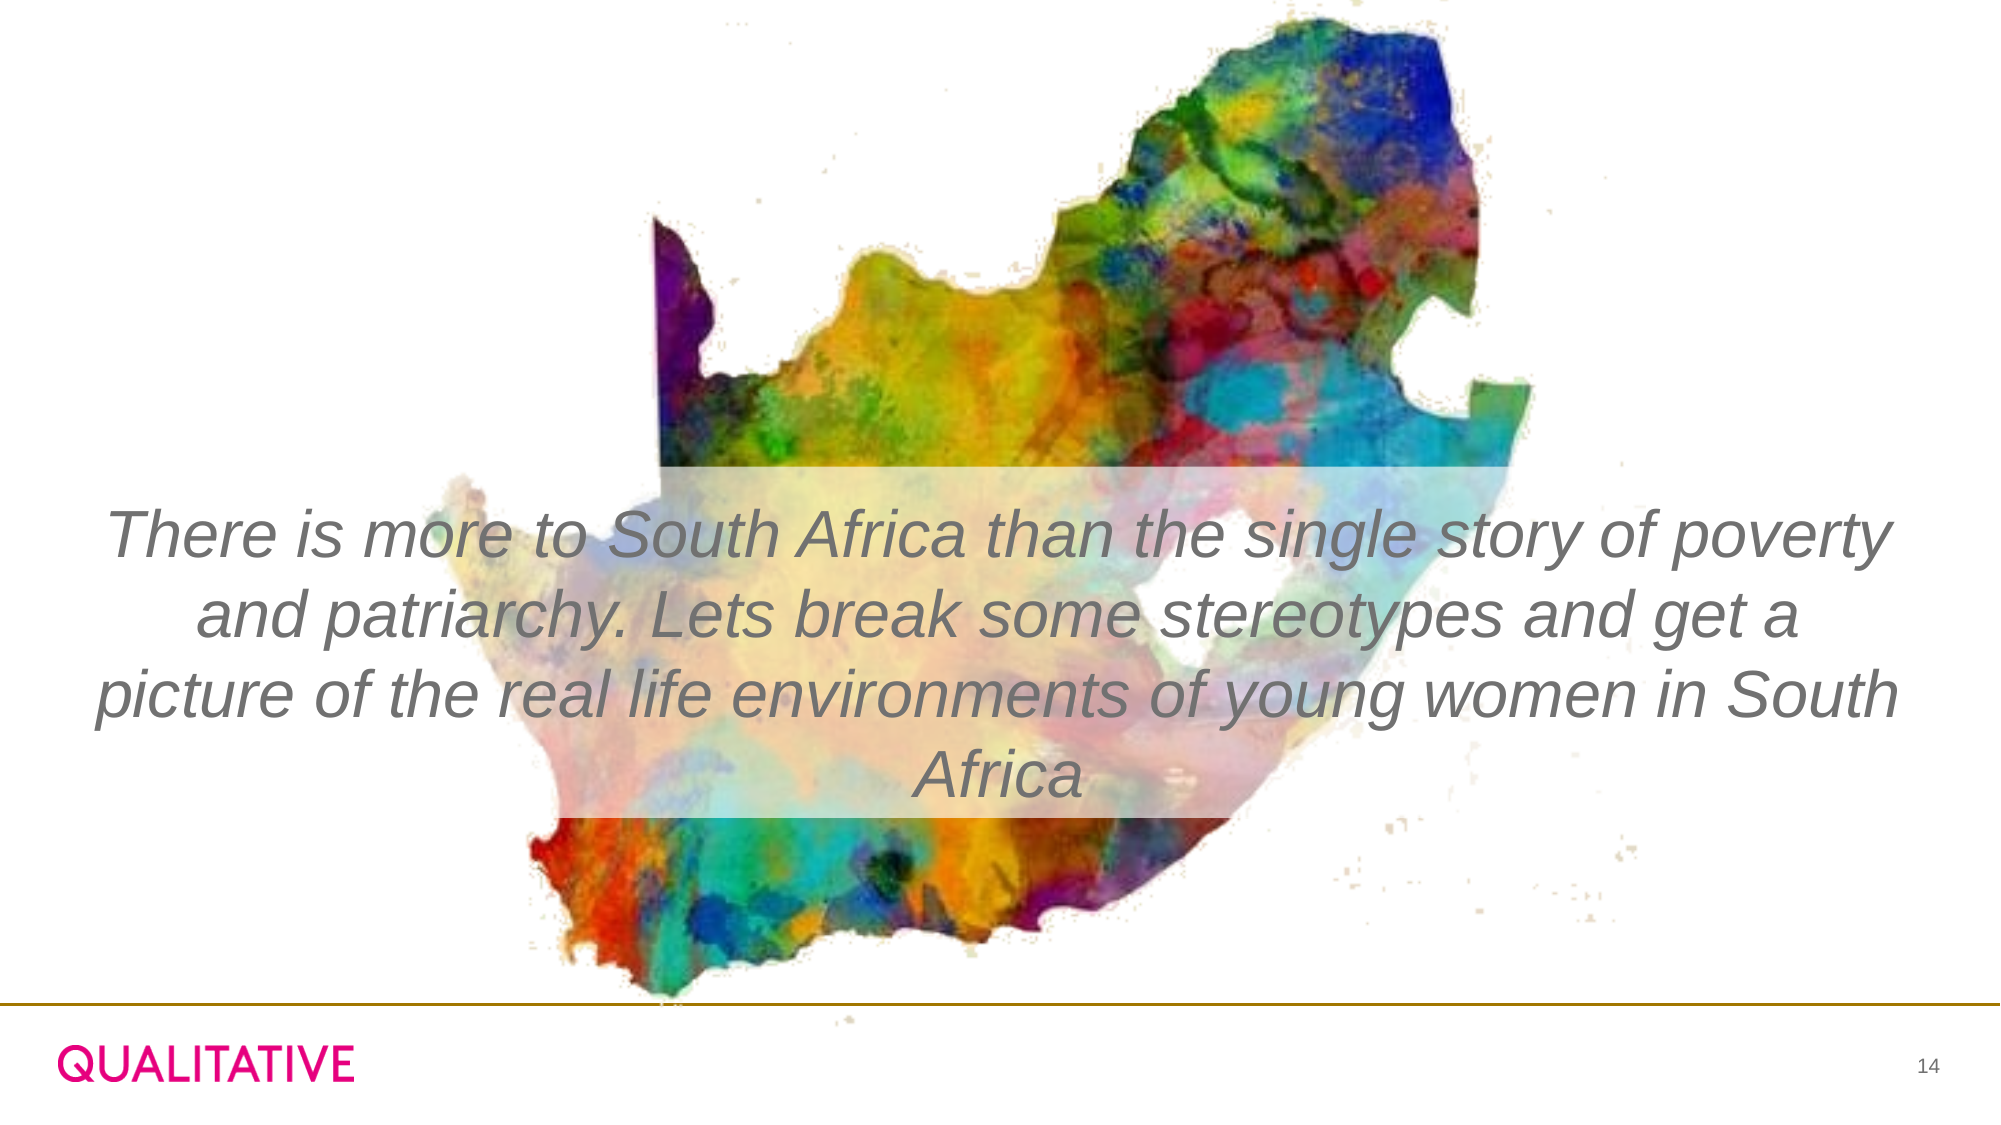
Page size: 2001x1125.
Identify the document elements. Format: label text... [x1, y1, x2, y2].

text_box There is more to South Africa than the single story of poverty and patriarchy. Lets break some stereotypes and get a picture of the real life environments of young women in South Africa [1646, 466, 1941, 818]
slide_number 14 [1780, 1049, 1941, 1080]
picture [311, 0, 1646, 1030]
picture [58, 1045, 354, 1082]
text_box There is more to South Africa than the single story of poverty and patriarchy. Lets break some stereotypes and get a picture of the real life environments of young women in South Africa [58, 466, 311, 818]
